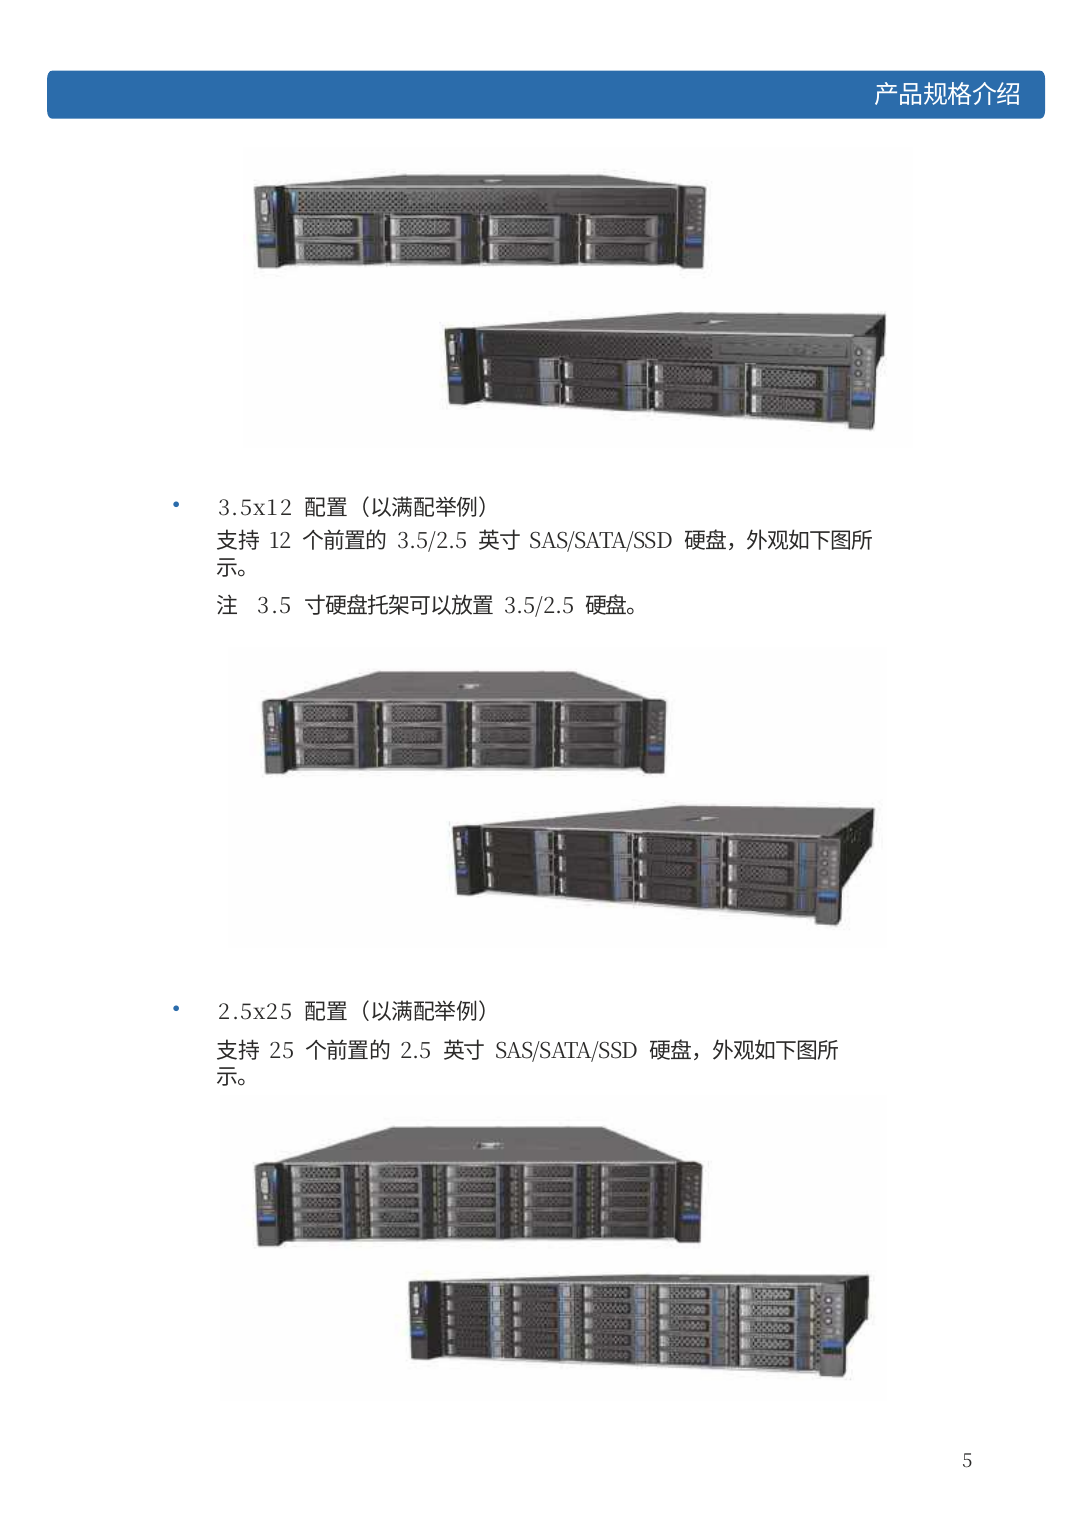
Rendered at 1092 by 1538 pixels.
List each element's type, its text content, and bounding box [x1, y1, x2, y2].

text_box 5 [960, 1446, 975, 1471]
text_box 2.5x25 配置（以满配举例） 支持 25 个前置的 2.5 英寸 SAS/SATA/SSD 硬盘，外观如下图所示。 [170, 983, 865, 1089]
text_box 3.5x12 配置（以满配举例） 支持 12 个前置的 3.5/2.5 英寸 SAS/SATA/SSD 硬盘，外观如下图所示。 注 3.5 寸硬盘托架可以放置 3.5/2.5 硬盘。 [170, 485, 900, 619]
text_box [243, 147, 913, 448]
text_box 产品规格介绍 [872, 77, 1026, 109]
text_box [228, 646, 887, 949]
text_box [220, 1095, 888, 1401]
